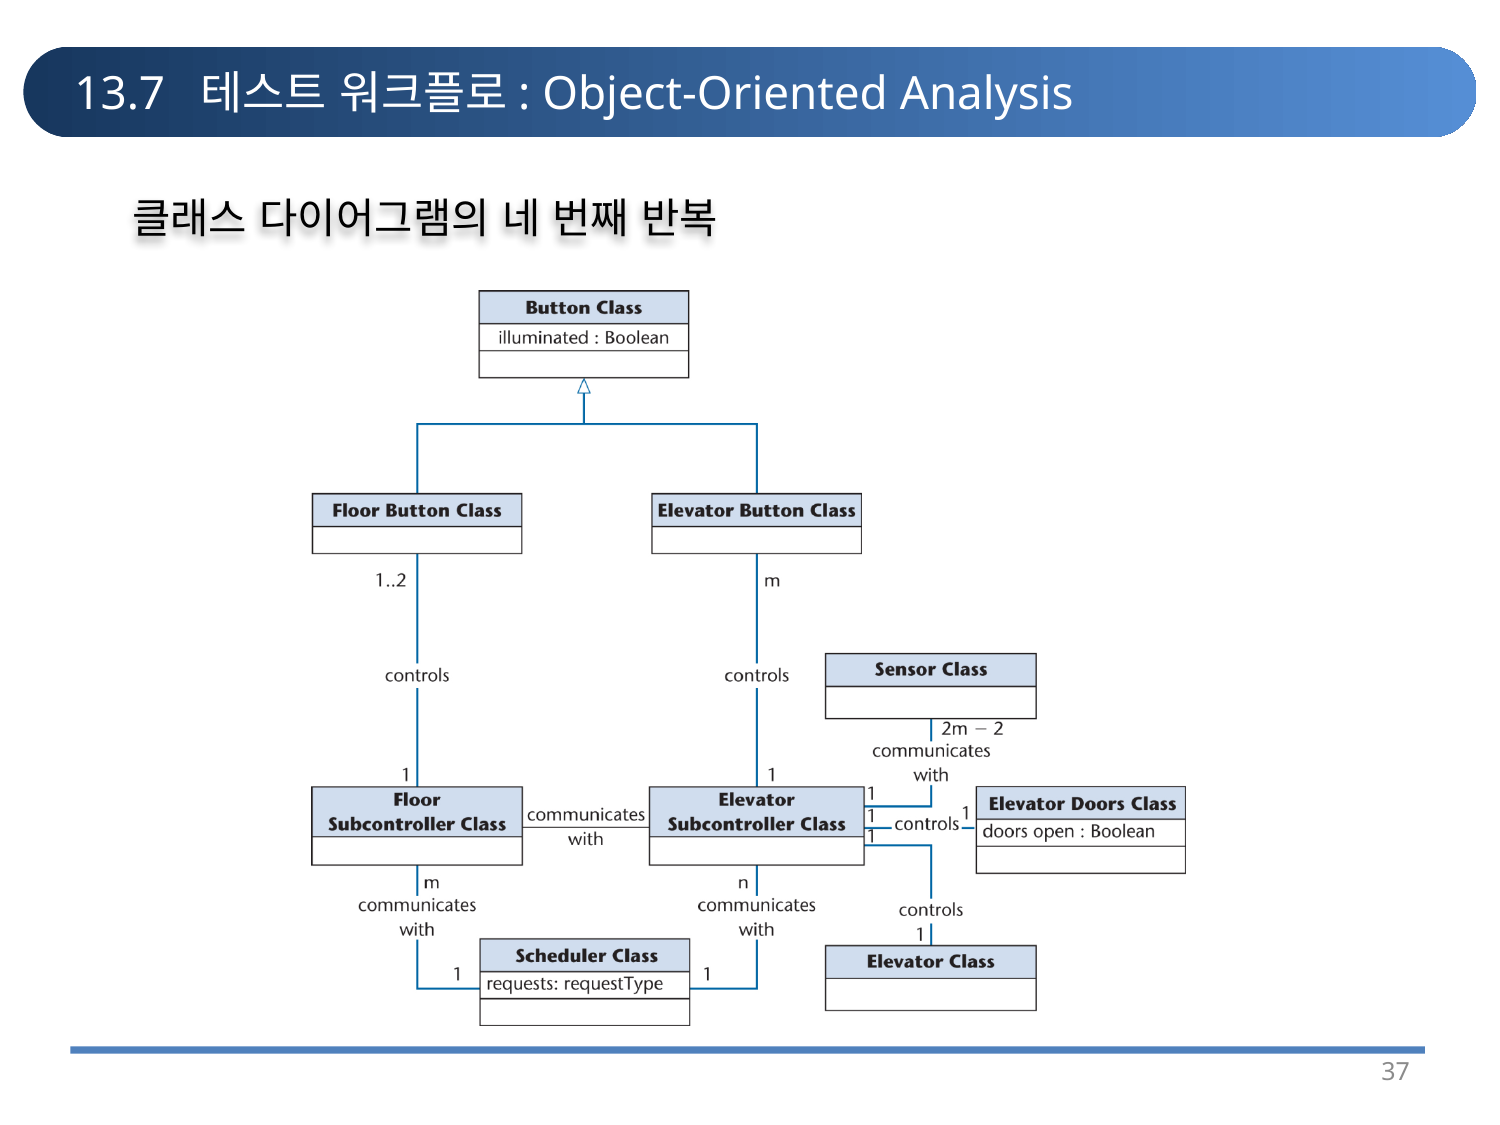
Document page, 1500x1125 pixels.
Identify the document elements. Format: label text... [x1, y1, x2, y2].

list 클래스 다이어그램의 네 번째 반복 [60, 180, 790, 255]
slide_number 37 [1074, 1042, 1425, 1103]
picture [311, 290, 1186, 1026]
title 13.7 테스트 워크플로: Object-Oriented Analysis [59, 56, 1410, 126]
